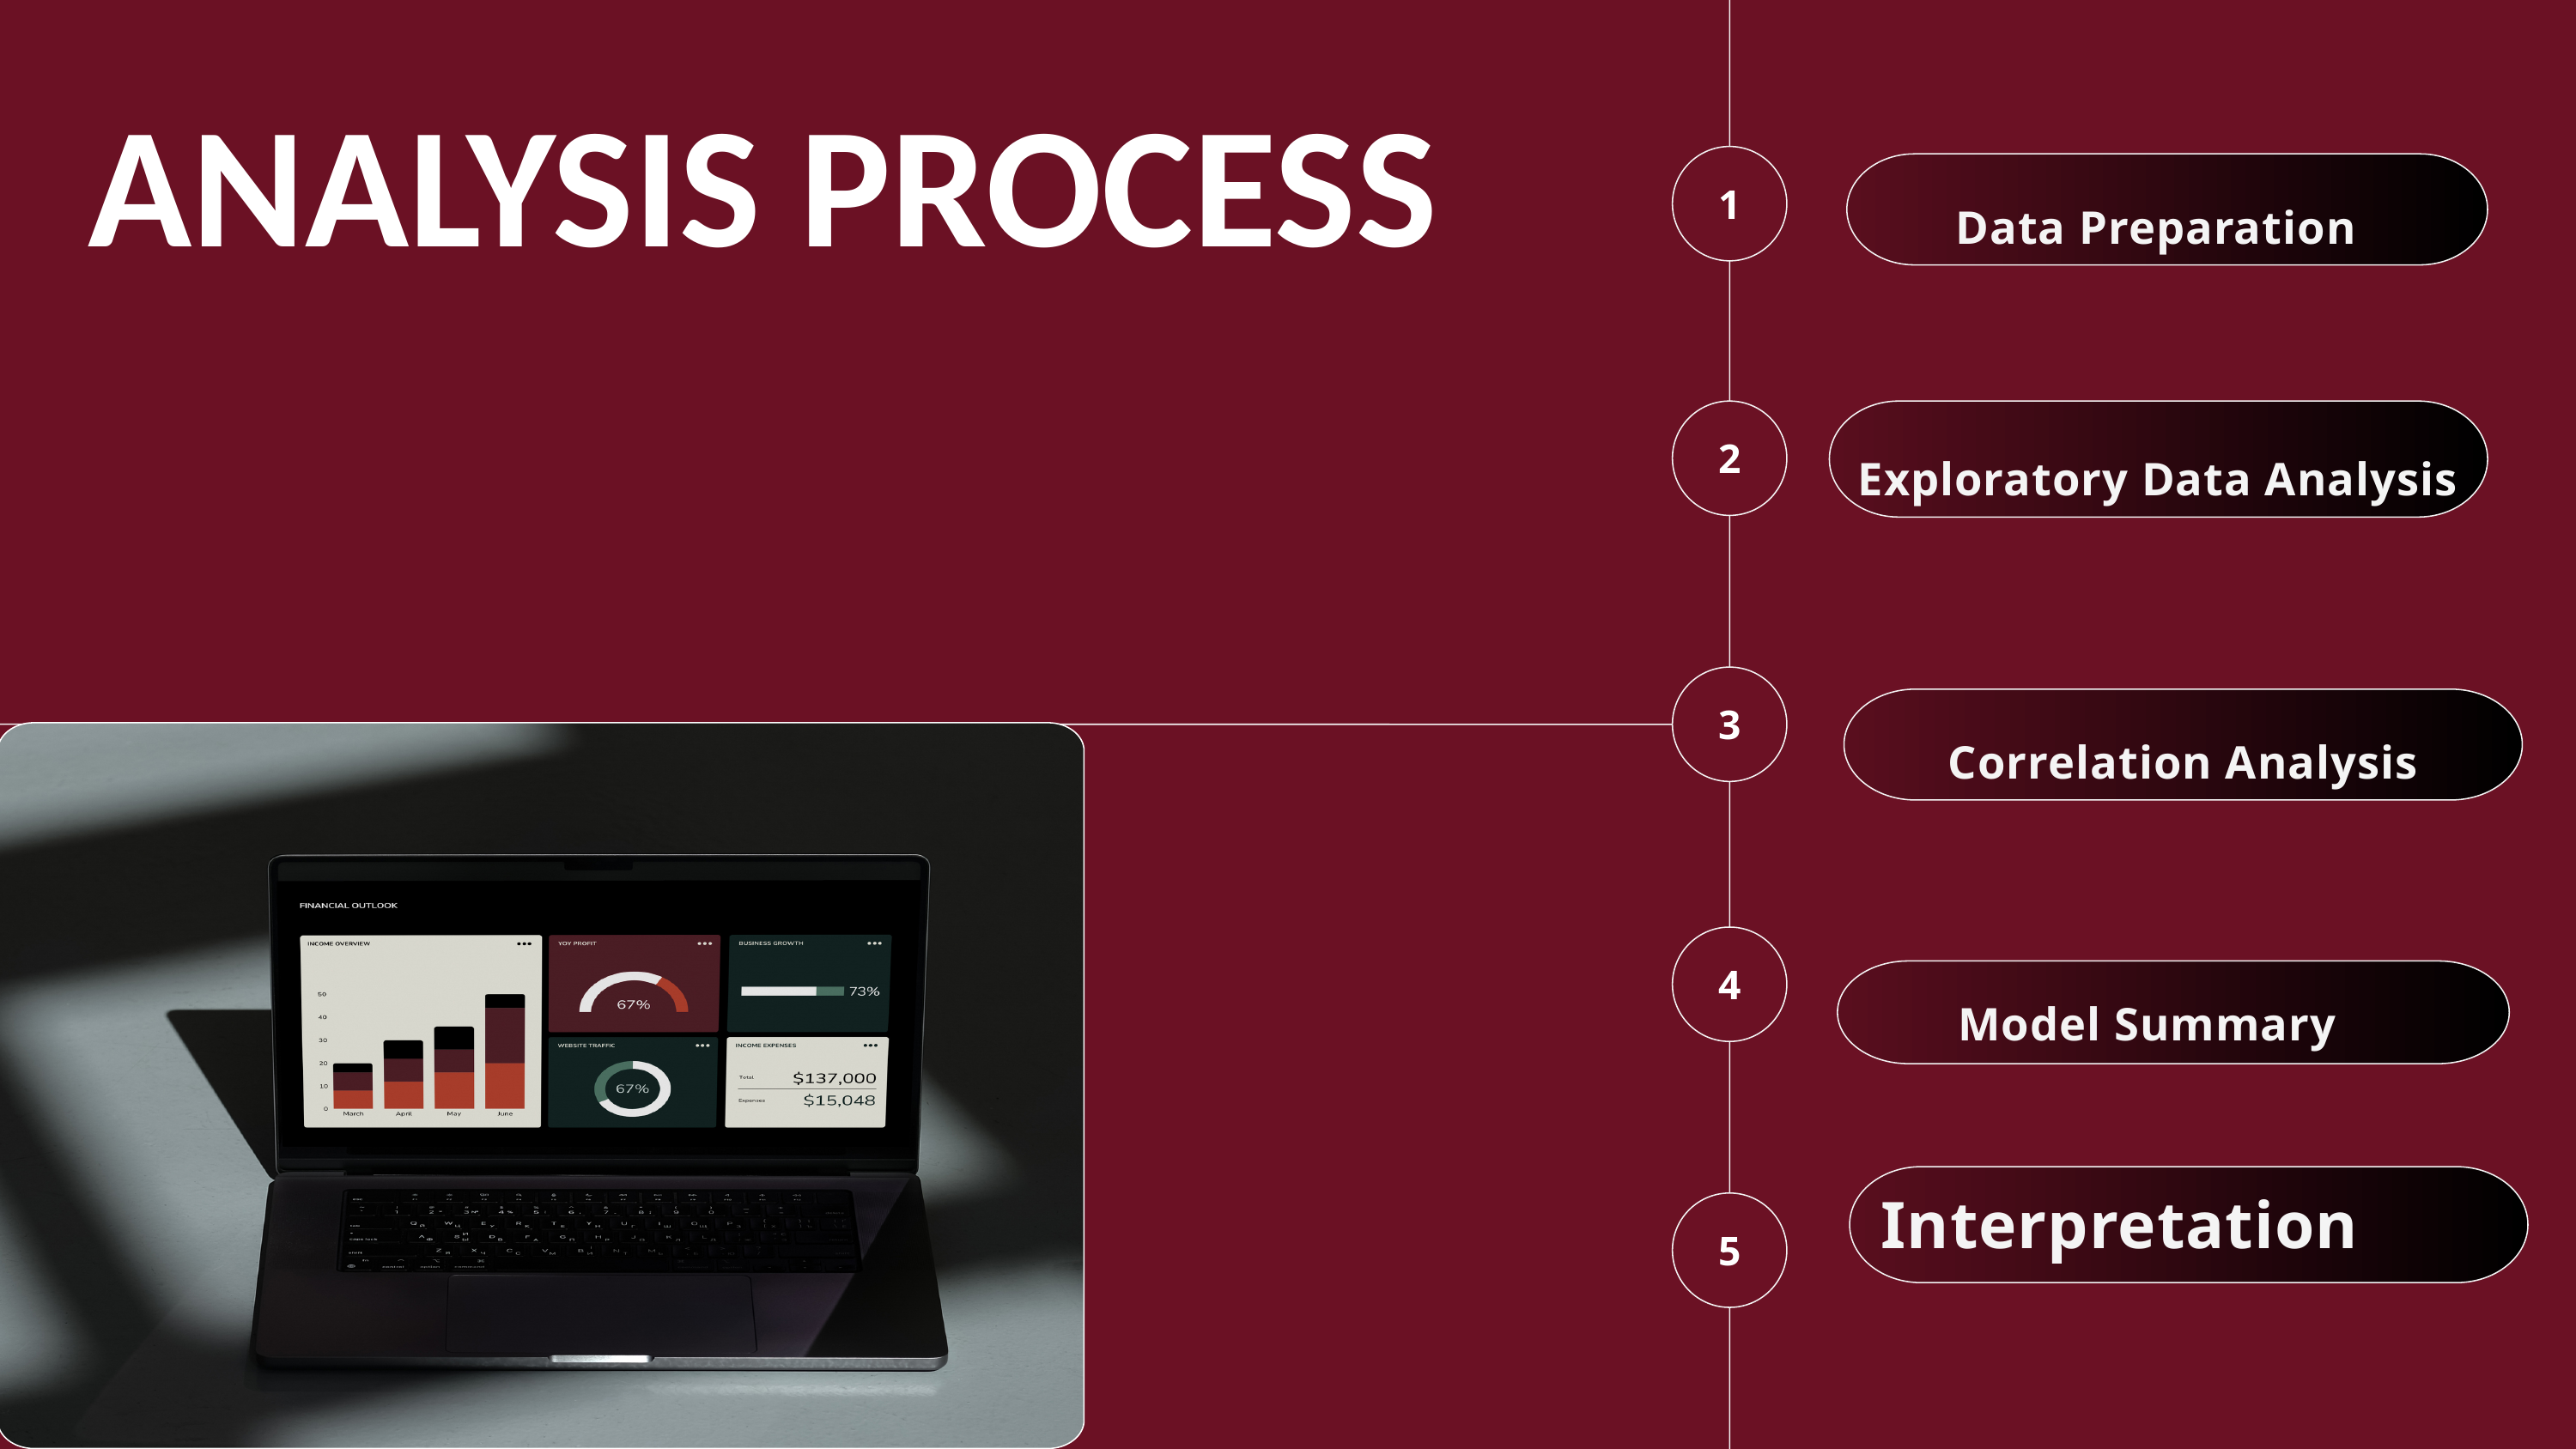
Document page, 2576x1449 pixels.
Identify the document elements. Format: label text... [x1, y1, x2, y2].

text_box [1672, 400, 1788, 516]
text_box ANALYSIS PROCESS [4, 136, 1740, 282]
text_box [1672, 666, 1788, 782]
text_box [1837, 928, 2510, 1108]
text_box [1672, 926, 1788, 1042]
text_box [1672, 1192, 1788, 1308]
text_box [1844, 1151, 2529, 1309]
text_box [0, 722, 1084, 1449]
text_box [1844, 688, 2523, 801]
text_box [1786, 360, 2530, 524]
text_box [1672, 146, 1788, 262]
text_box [1802, 114, 2510, 265]
